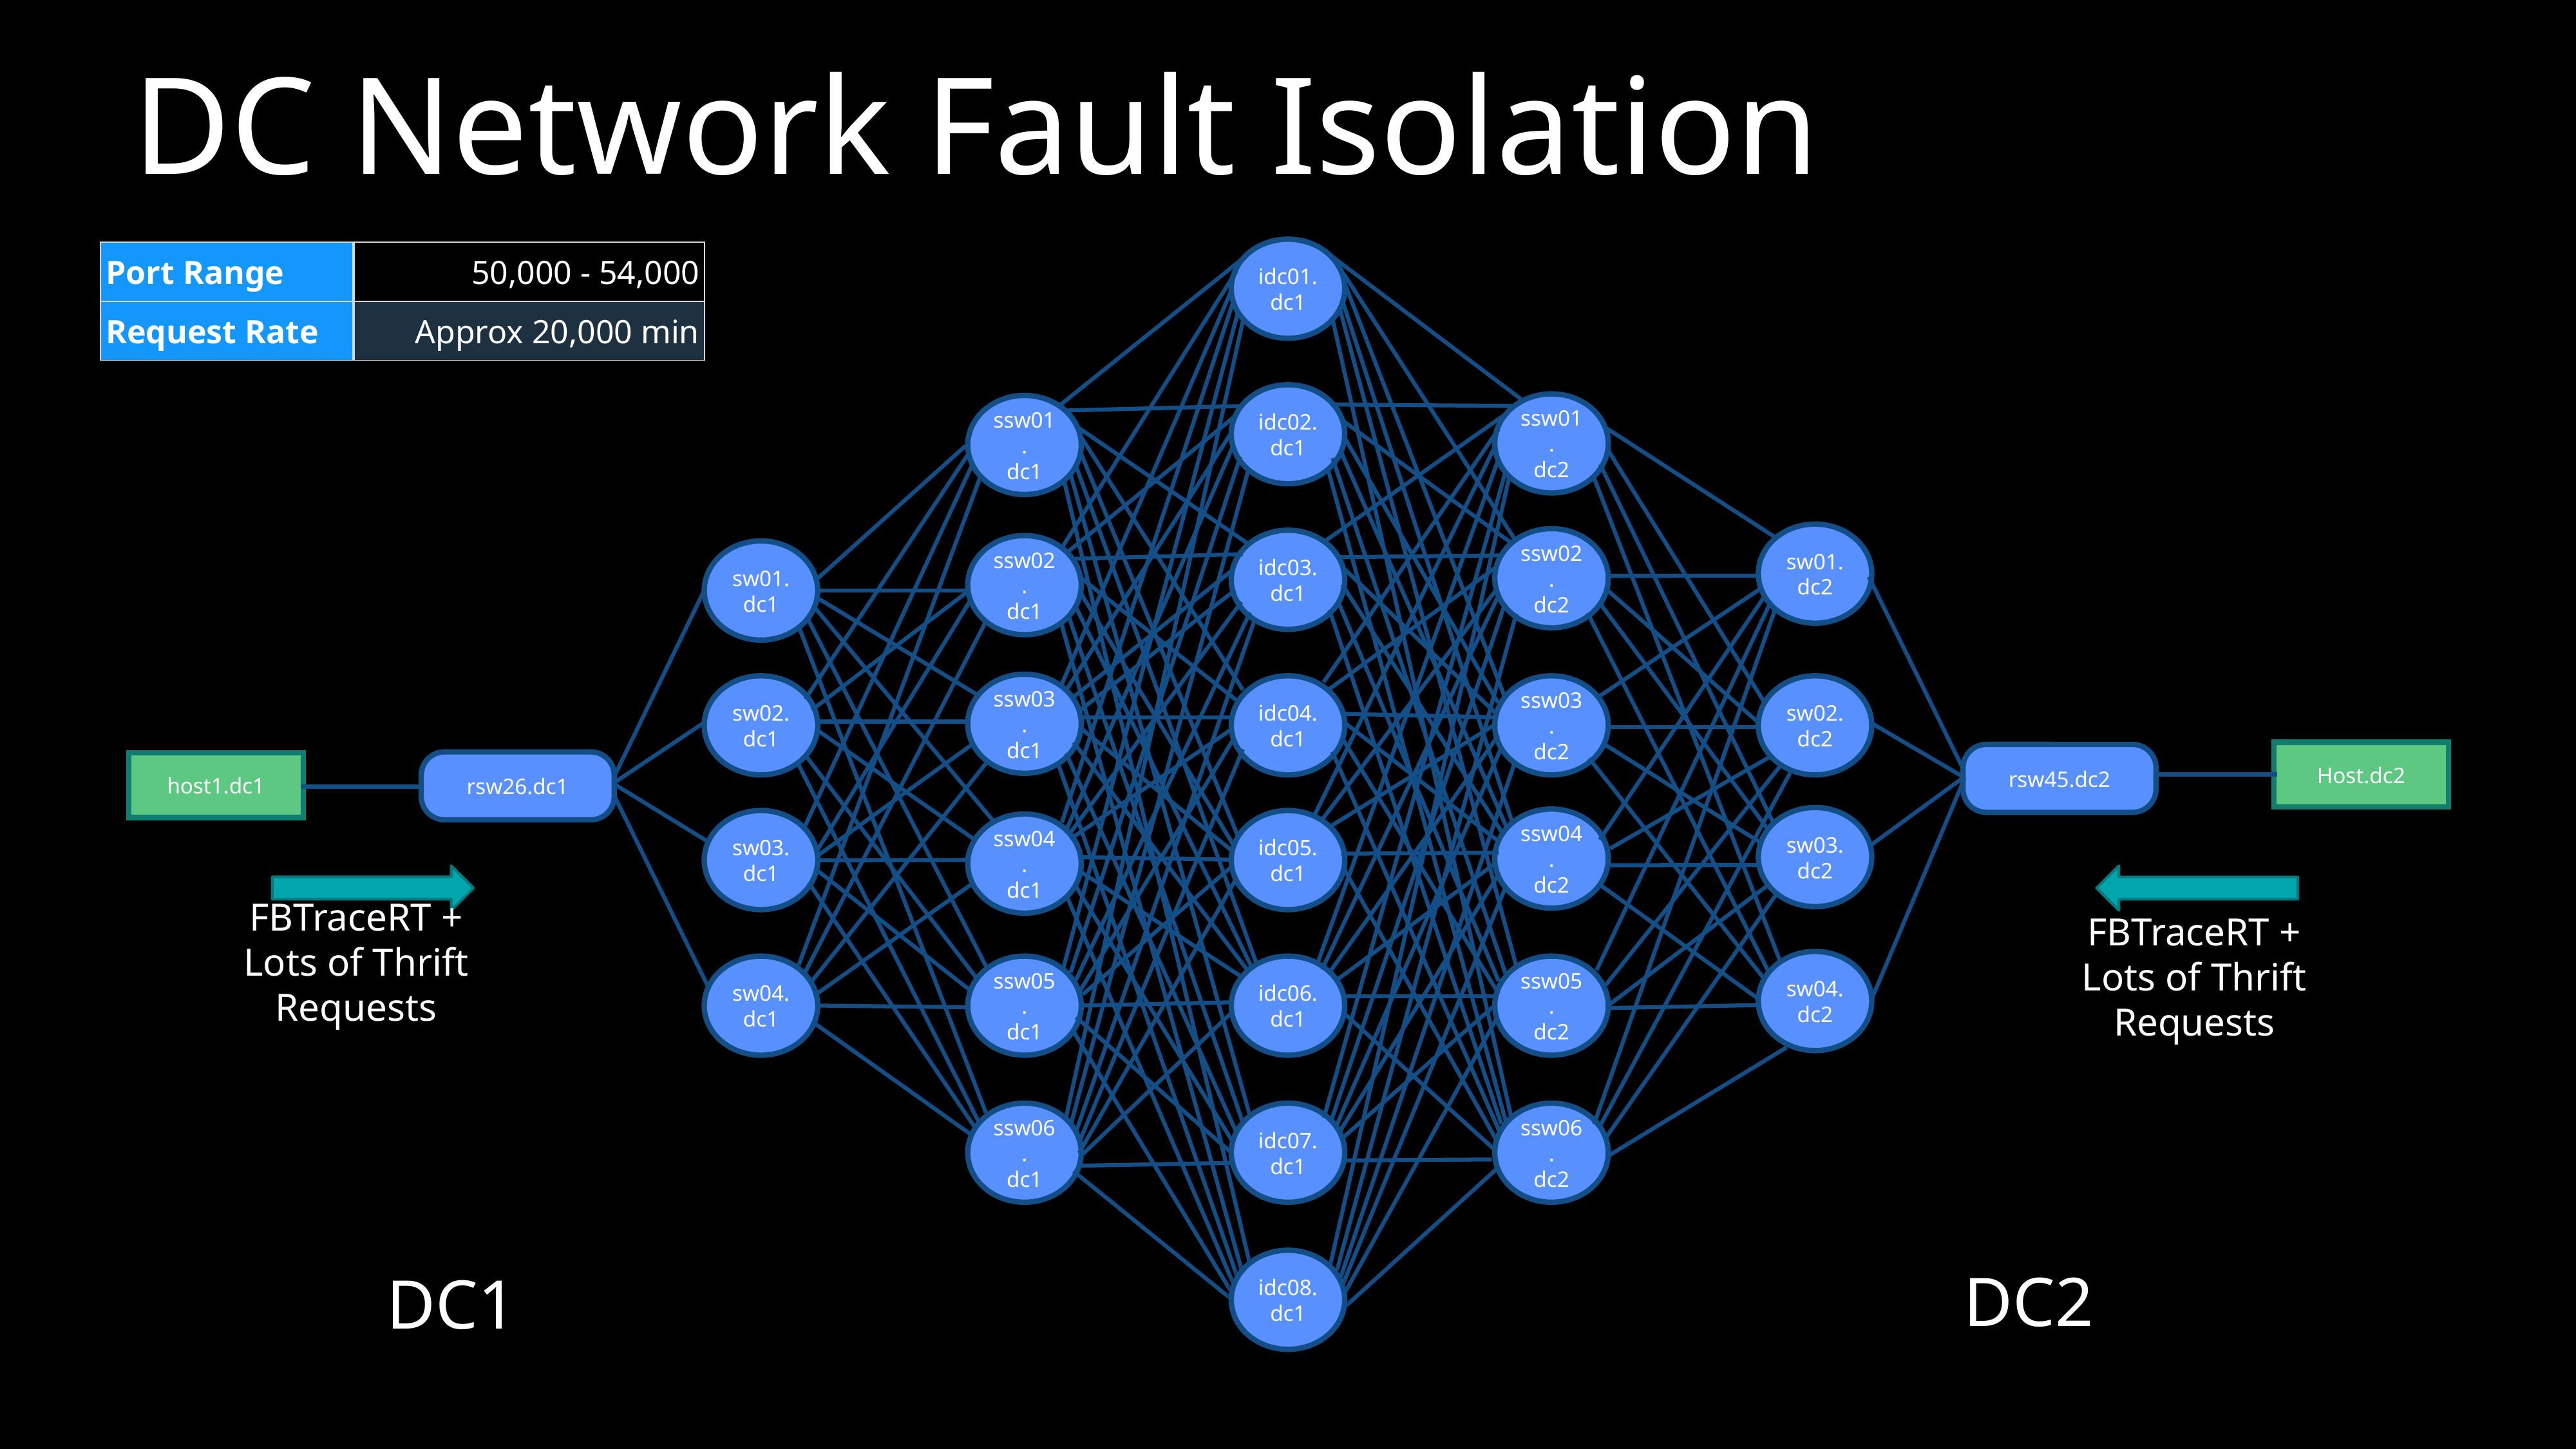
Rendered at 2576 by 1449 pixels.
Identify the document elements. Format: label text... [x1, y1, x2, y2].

title DC Network Fault Isolation [128, 57, 2449, 239]
table_cell Request Rate [101, 302, 128, 360]
table_header Port Range [101, 243, 128, 301]
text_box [128, 239, 2449, 1350]
